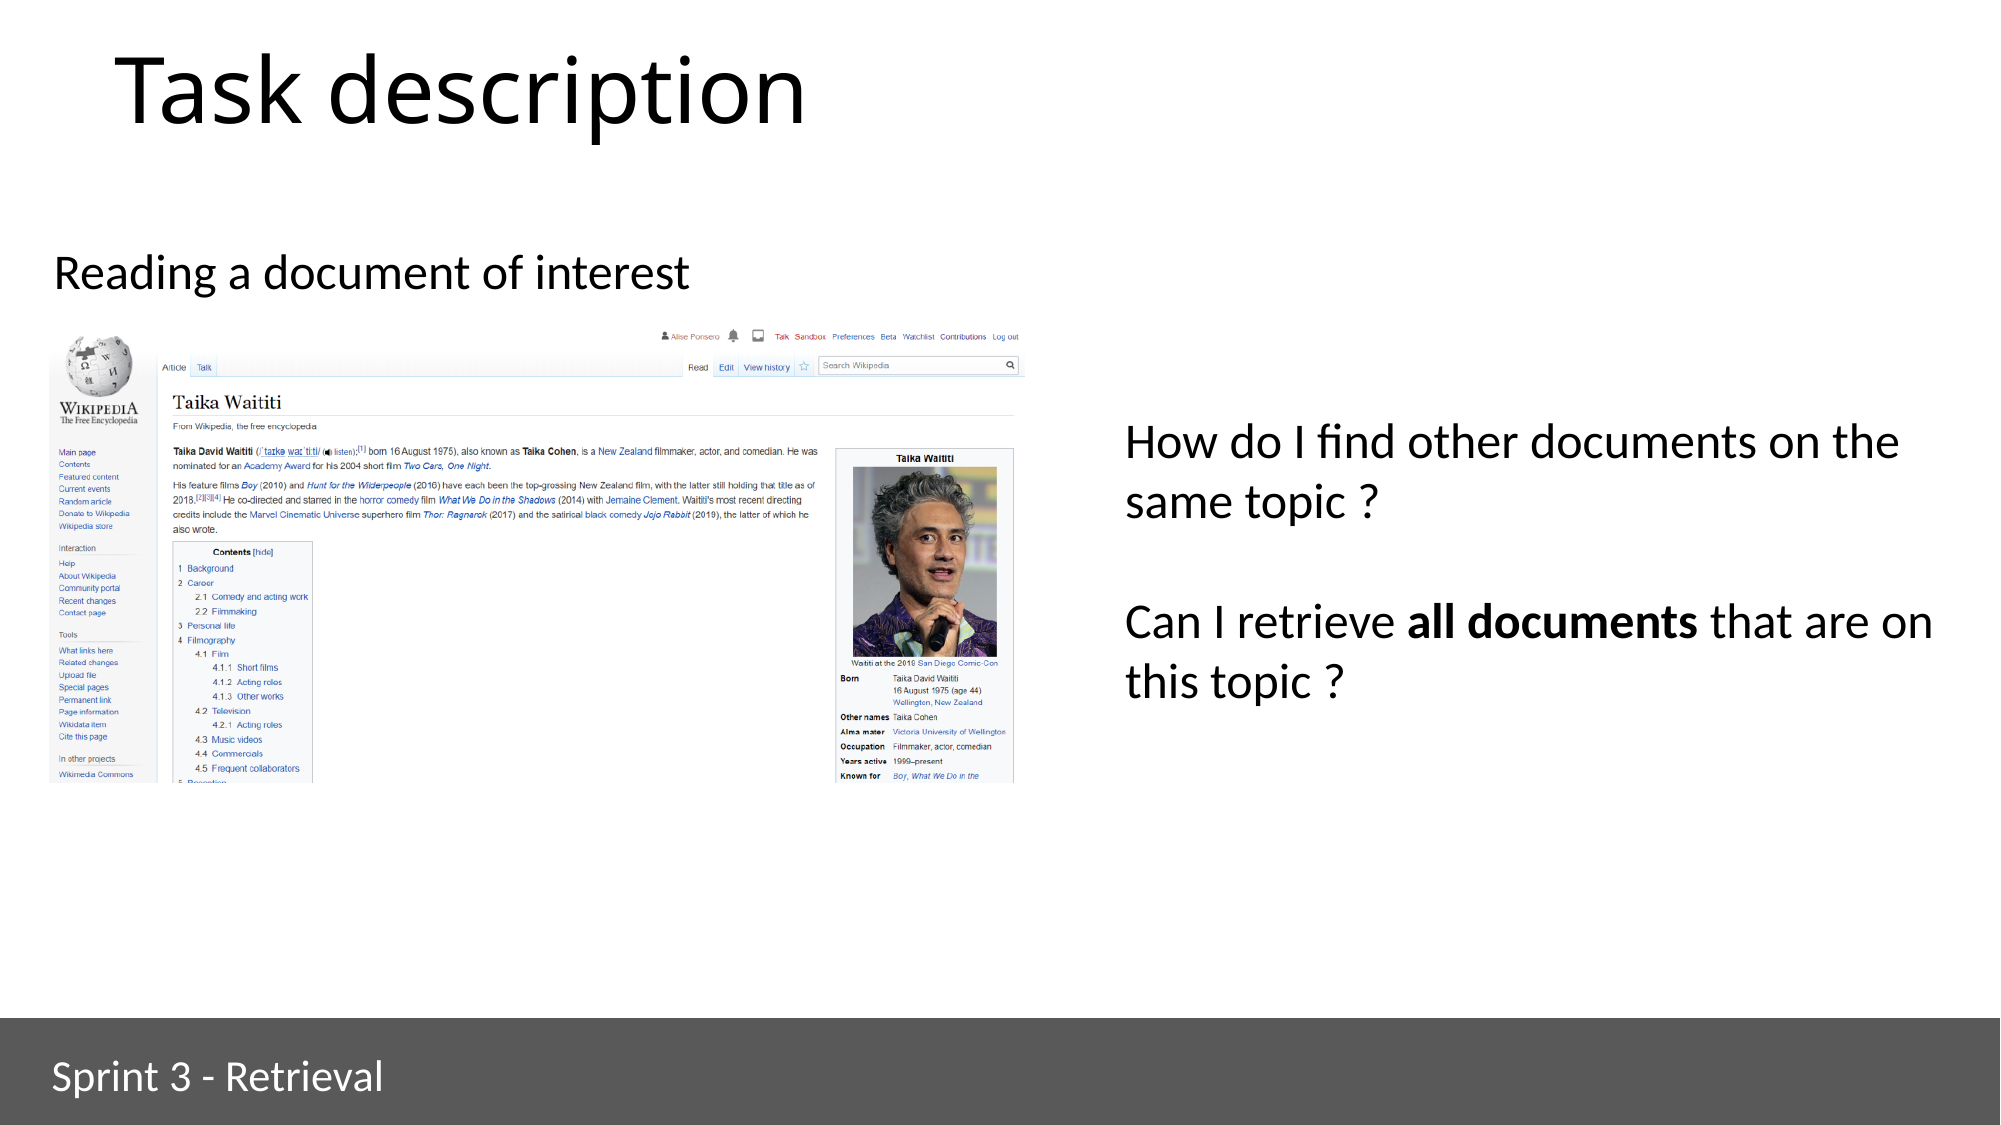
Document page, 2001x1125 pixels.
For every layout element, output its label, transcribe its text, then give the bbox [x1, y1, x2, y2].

text_box How do I find other documents on the same topic ? Can I retrieve all documents that are on this topic ? [1110, 400, 1961, 716]
text_box Reading a document of interest [39, 231, 906, 307]
title Task description [99, 0, 1900, 188]
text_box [0, 1019, 2000, 1125]
picture [49, 326, 1025, 783]
